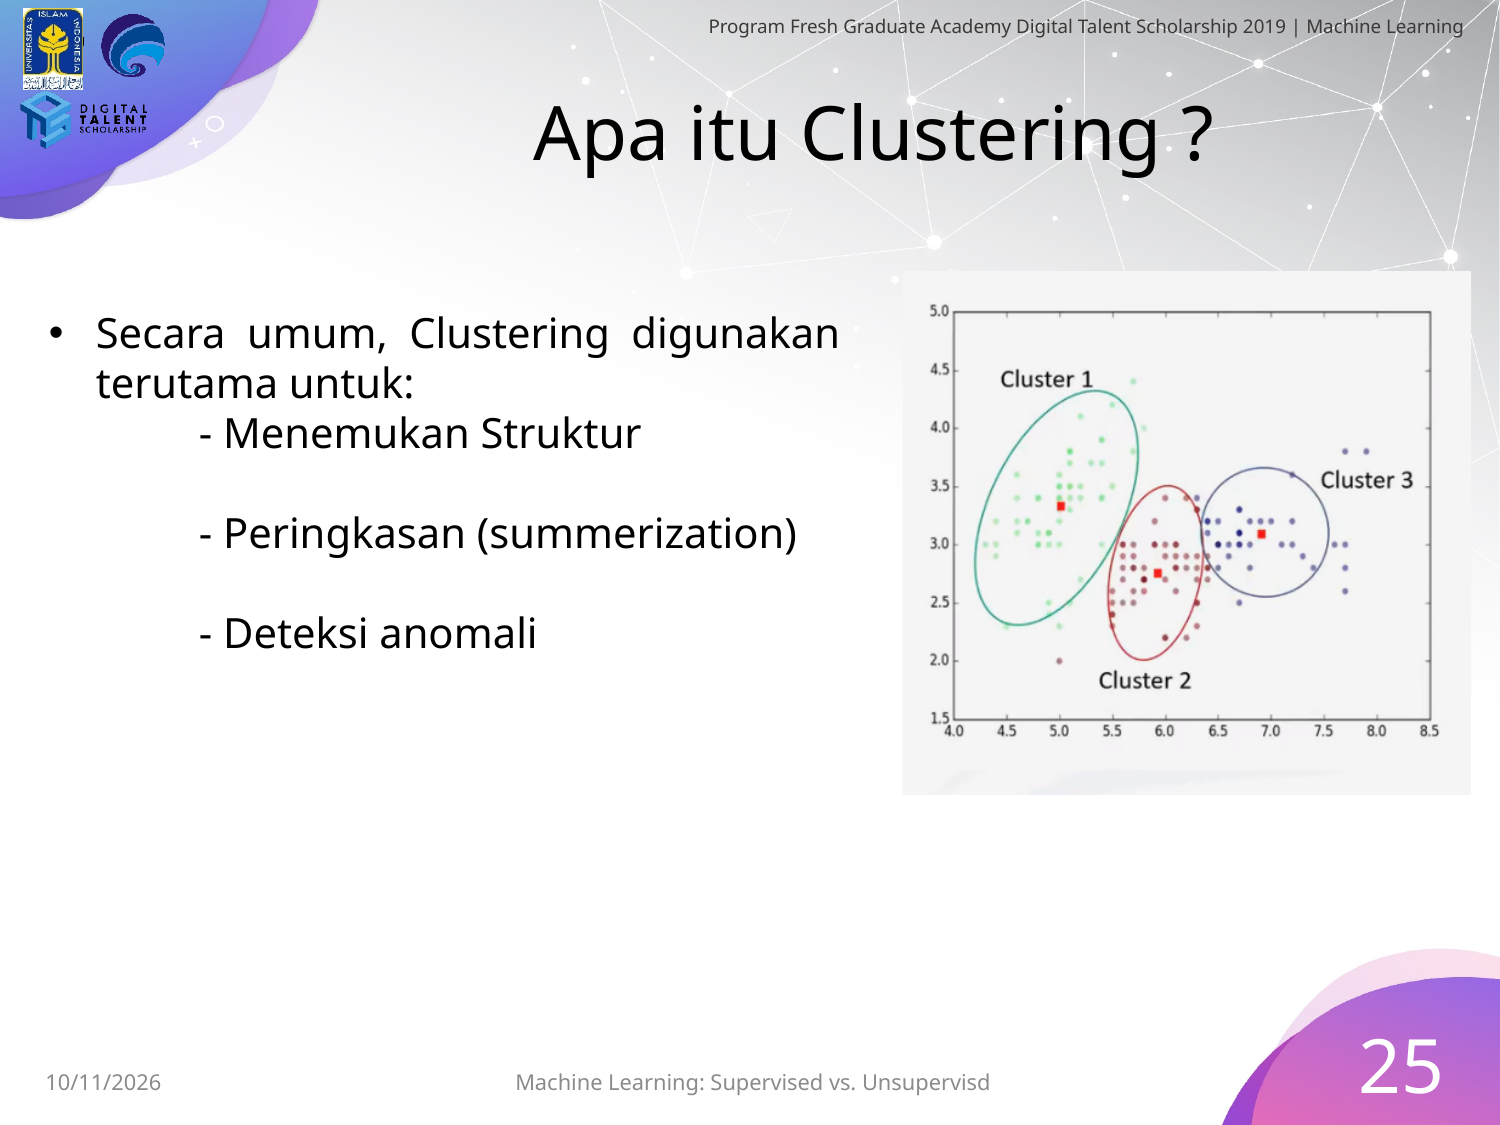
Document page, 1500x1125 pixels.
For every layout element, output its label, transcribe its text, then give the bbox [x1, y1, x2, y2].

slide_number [30, 1053, 272, 1114]
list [902, 270, 1472, 795]
slide_number 25 [1327, 1025, 1477, 1115]
picture [0, 0, 1500, 1125]
title Apa itu Clustering ? [271, 66, 1477, 207]
footer Machine Learning: Supervised vs. Unsupervisd [386, 1053, 1121, 1114]
text_box Secara umum, Clustering digunakan terutama untuk: - Menemukan Struktur - Peringkasan (summerization) - Deteksi anomali [34, 299, 856, 665]
